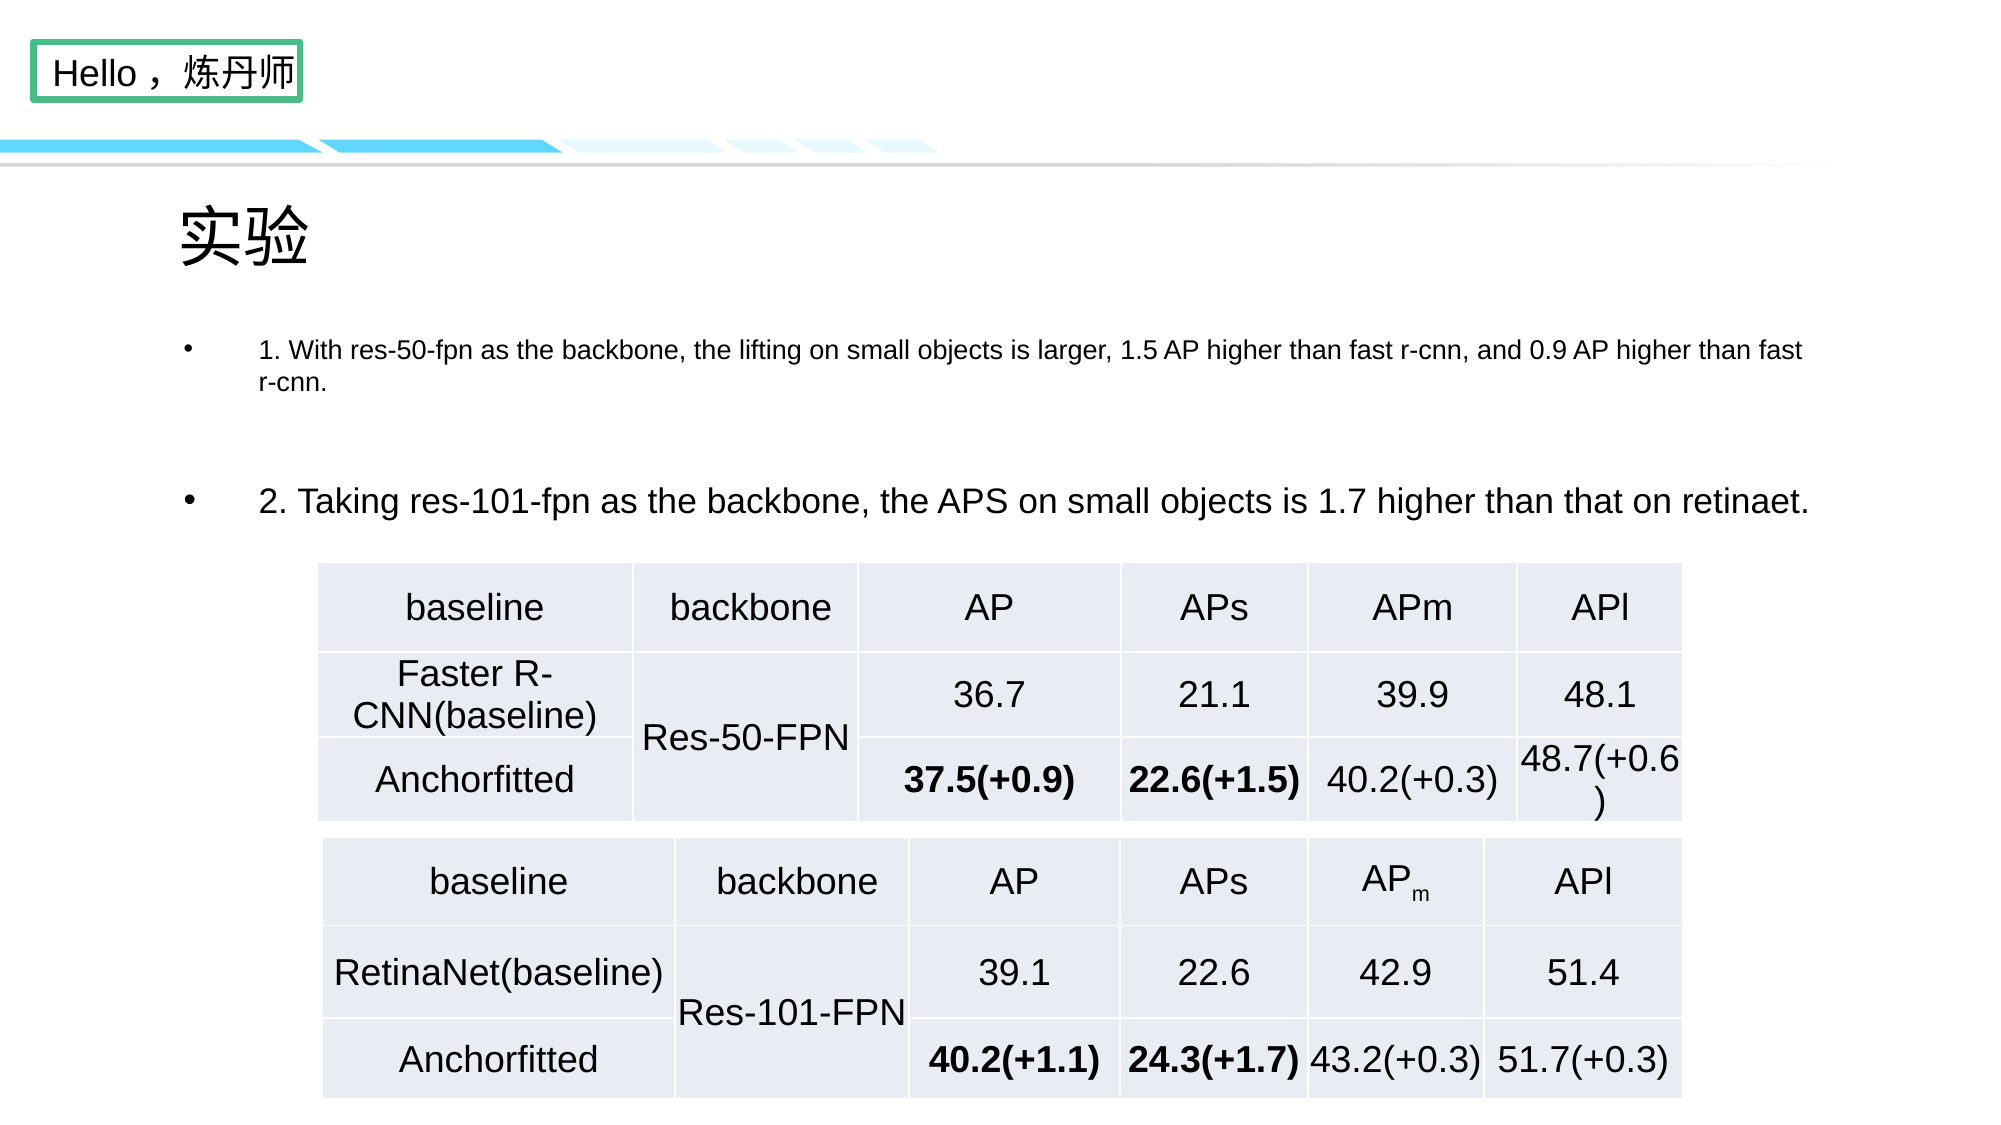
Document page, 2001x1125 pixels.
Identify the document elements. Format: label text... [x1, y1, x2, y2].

table_header backbone [634, 563, 857, 651]
table_header APs [1122, 563, 1307, 651]
table_cell 48.1 [1518, 653, 1682, 736]
table_header APs [1121, 838, 1307, 925]
table_cell 48.7(+0.6) [1518, 738, 1682, 821]
table_header APl [1485, 838, 1682, 925]
table_cell 39.9 [1309, 653, 1516, 736]
table_cell 24.3(+1.7) [1121, 1019, 1307, 1098]
table_header baseline [323, 838, 674, 925]
table_header AP [859, 563, 1120, 651]
table_header backbone [676, 838, 908, 925]
text_box 2. Taking res-101-fpn as the backbone, the APS on small objects is 1.7 higher than that on retinaet. [168, 470, 1863, 535]
table_header baseline [318, 563, 632, 651]
table_cell 42.9 [1309, 926, 1483, 1017]
table_cell Res-50-FPN [634, 653, 857, 821]
table_cell 51.7(+0.3) [1485, 1019, 1682, 1098]
table_cell 39.1 [910, 926, 1119, 1017]
table_cell 37.5(+0.9) [859, 738, 1120, 821]
table_cell 40.2(+0.3) [1309, 738, 1516, 821]
table_header AP [910, 838, 1119, 925]
picture [0, 163, 1851, 167]
table_cell Anchorfitted [318, 738, 632, 821]
table_cell Res-101-FPN [676, 926, 908, 1098]
table_header APm [1309, 563, 1516, 651]
table_header APl [1518, 563, 1682, 651]
table_cell Faster R-CNN(baseline) [318, 653, 632, 736]
table_cell Anchorfitted [323, 1019, 674, 1098]
table_cell 43.2(+0.3) [1309, 1019, 1483, 1098]
table_cell 21.1 [1122, 653, 1307, 736]
table_cell RetinaNet(baseline) [323, 926, 674, 1017]
table_cell 51.4 [1485, 926, 1682, 1017]
table_cell 22.6(+1.5) [1122, 738, 1307, 821]
table_cell 40.2(+1.1) [910, 1019, 1119, 1098]
table_cell 22.6 [1121, 926, 1307, 1017]
table_cell 36.7 [859, 653, 1120, 736]
list 1. With res-50-fpn as the backbone, the lifting on small objects is larger, 1.5 AP higher than fast r-cnn, and 0.9 AP higher than fast r-cnn. [168, 324, 1832, 414]
table_header APm [1309, 838, 1483, 925]
